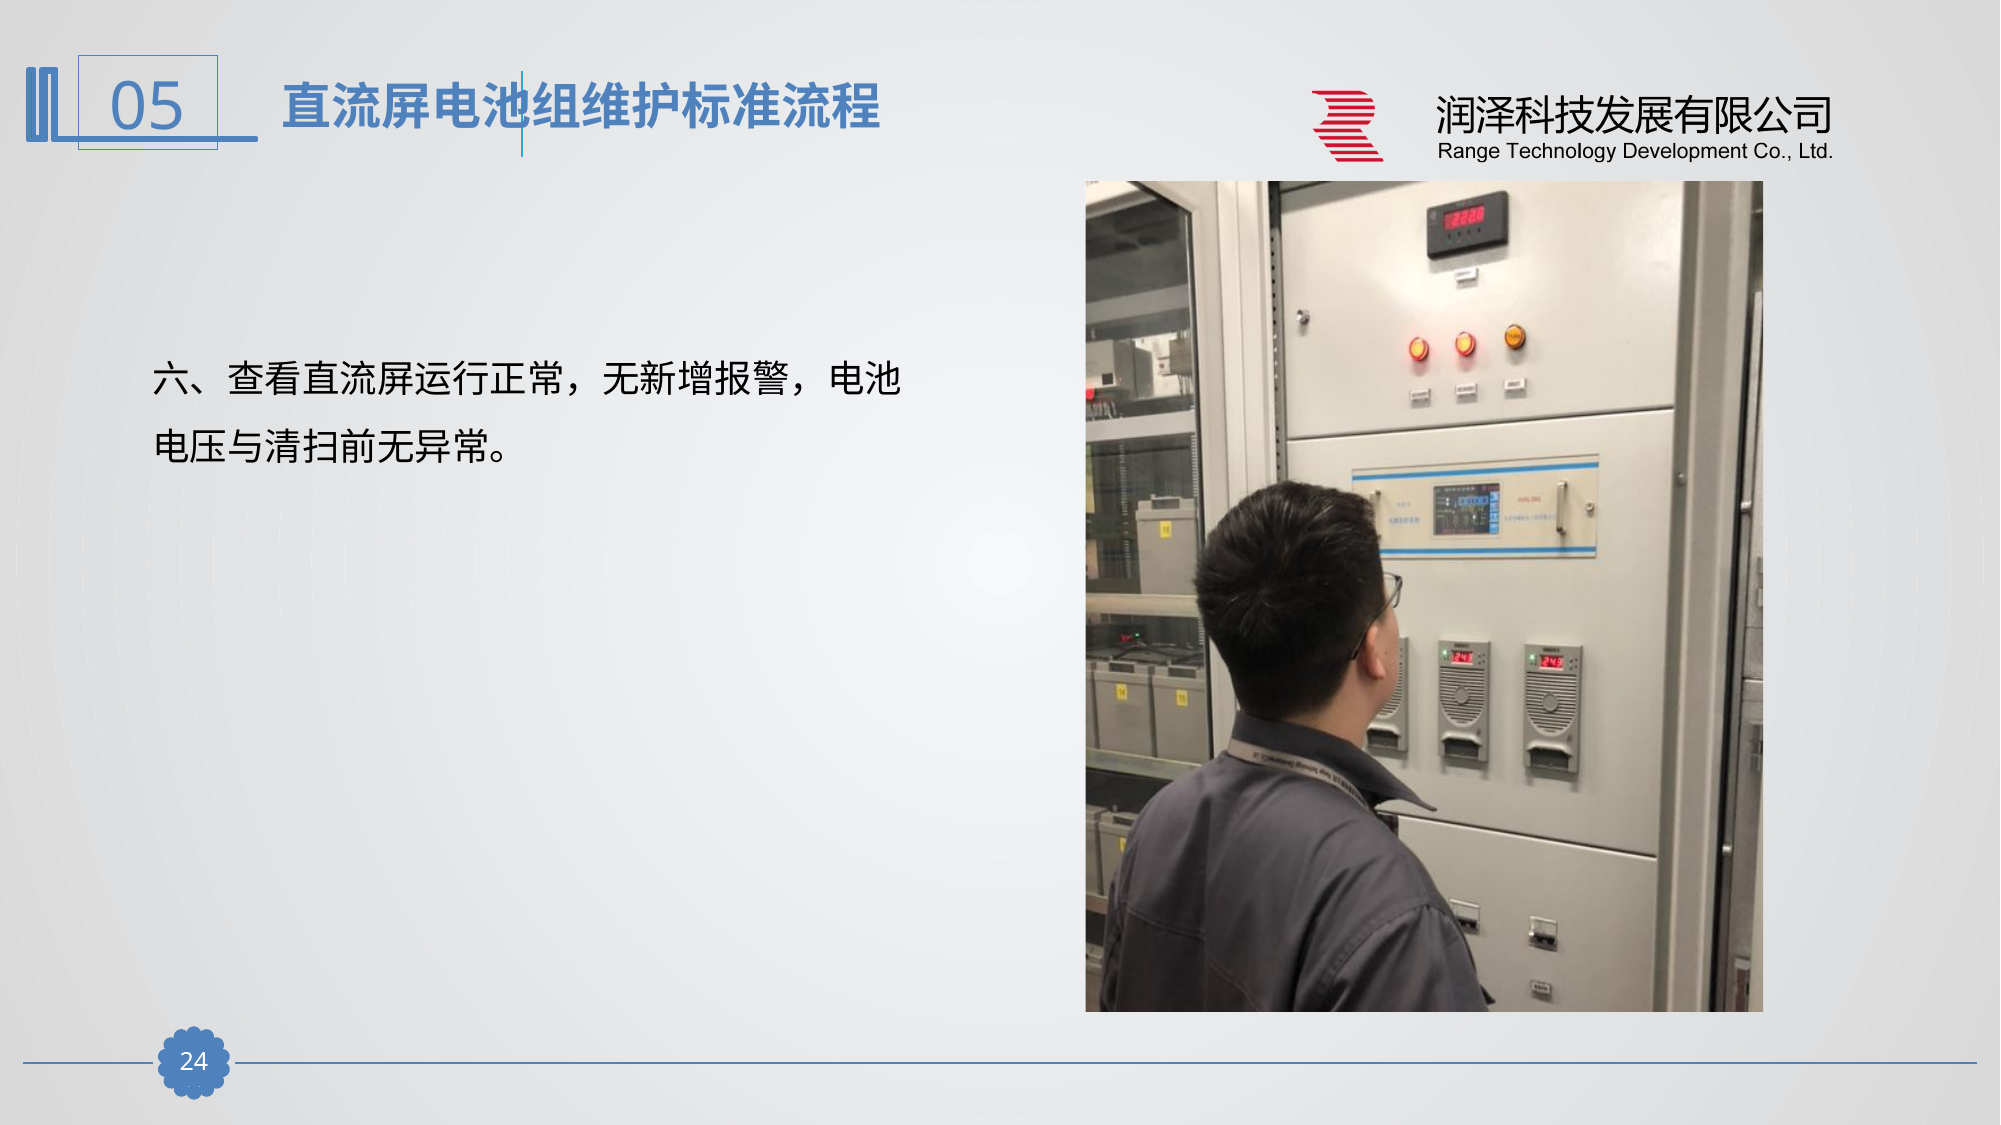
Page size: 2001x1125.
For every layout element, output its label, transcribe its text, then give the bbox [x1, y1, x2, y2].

text_box 六、查看直流屏运行正常，无新增报警，电池电压与清扫前无异常。 [137, 325, 929, 476]
text_box 直流屏电池组维护标准流程 [266, 66, 1006, 142]
slide_number 23 [169, 1039, 218, 1086]
picture [1085, 54, 1875, 1013]
